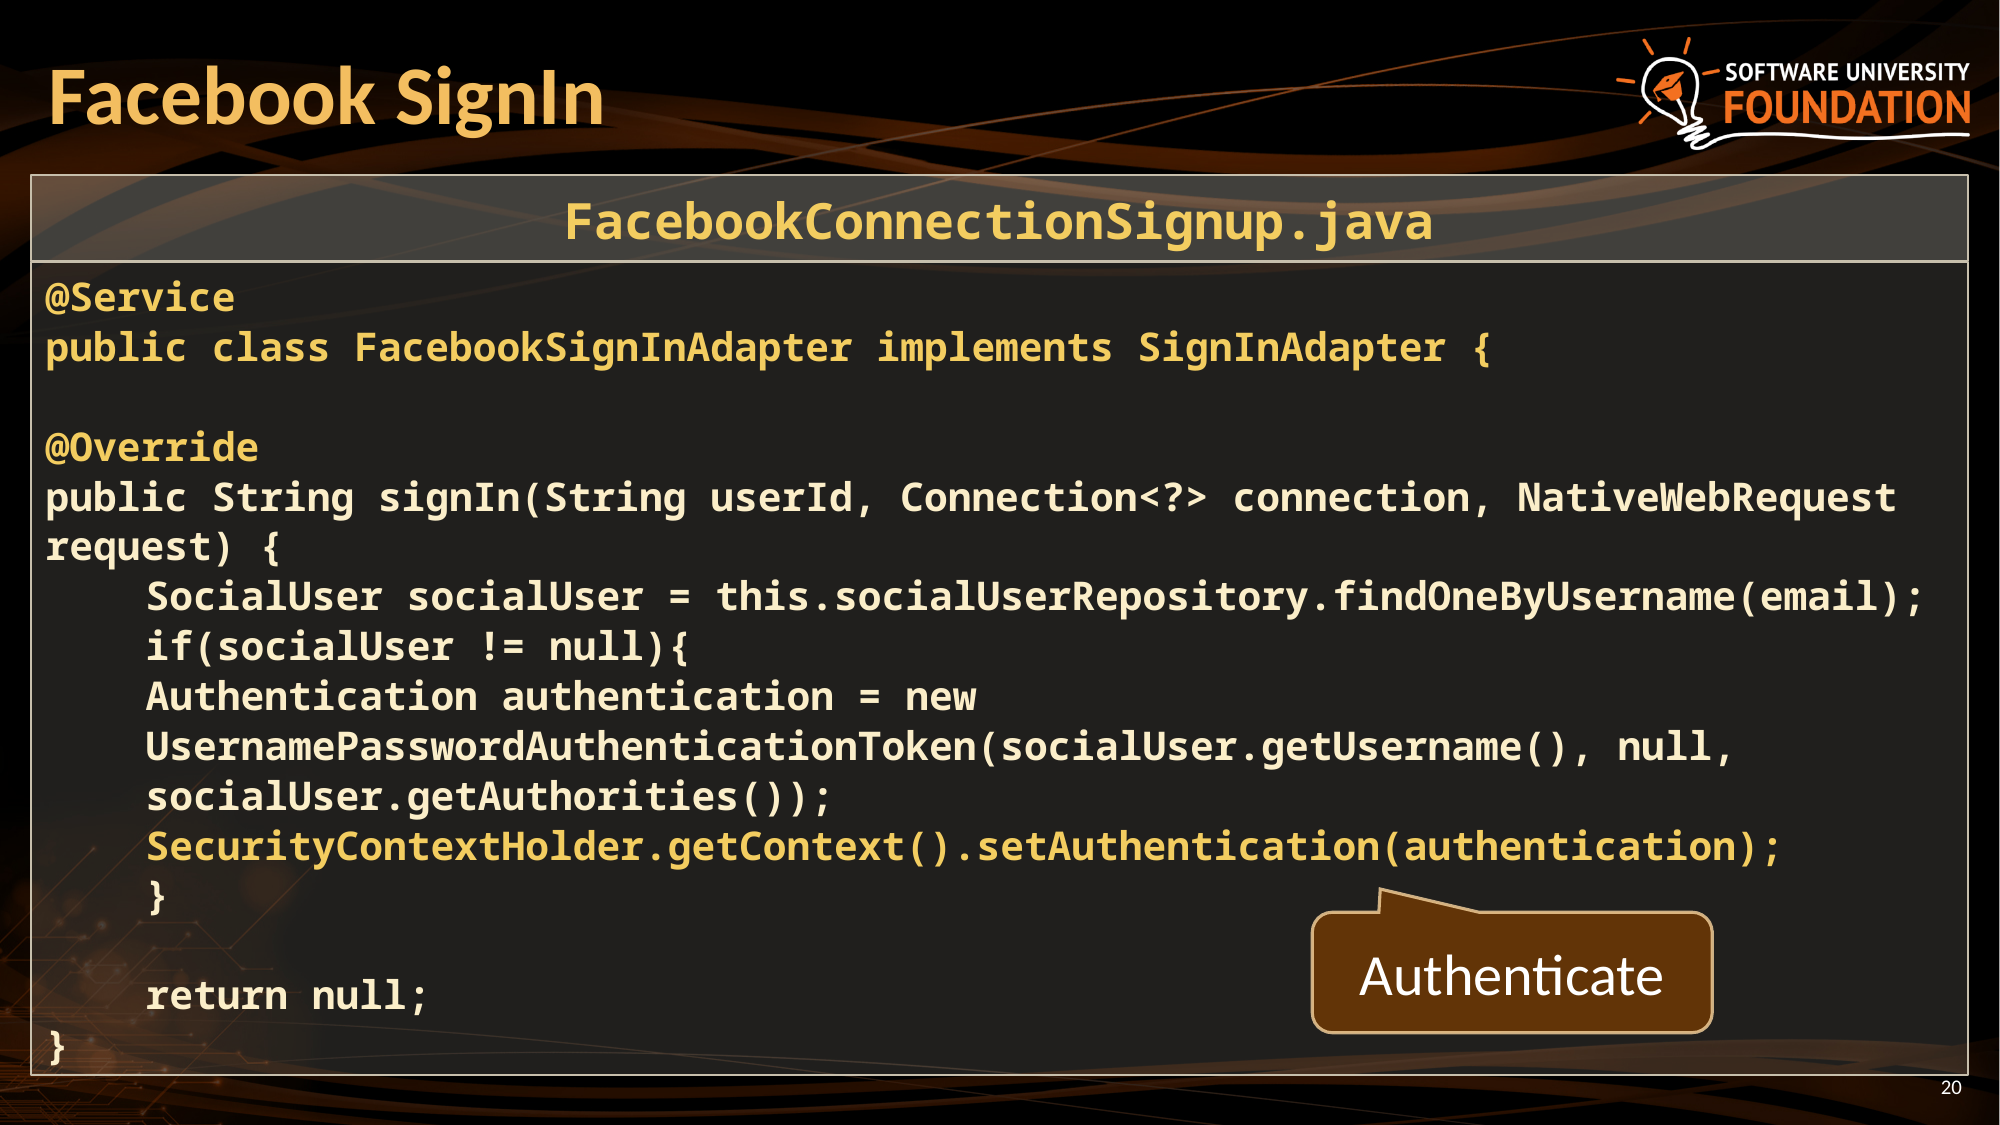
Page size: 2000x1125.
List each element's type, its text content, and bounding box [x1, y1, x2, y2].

text_box @Service public class FacebookSignInAdapter implements SignInAdapter { @Override public String signIn(String userId, Connection<?> connection, NativeWebRequest request) { SocialUser socialUser = this.socialUserRepository.findOneByUsername(email); if(socialUser != null){ Authentication authentication = new UsernamePasswordAuthenticationToken(socialUser.getUsername(), null, socialUser.getAuthorities()); SecurityContextHolder.getContext().setAuthentication(authentication); } return null; } [30, 262, 1968, 1075]
text_box Authenticate [1311, 887, 1714, 1034]
picture [0, 0, 2000, 1125]
slide_number 20 [1897, 1075, 1968, 1103]
text_box FacebookConnectionSignup.java [30, 174, 1968, 262]
title Facebook SignIn [30, 6, 1602, 174]
